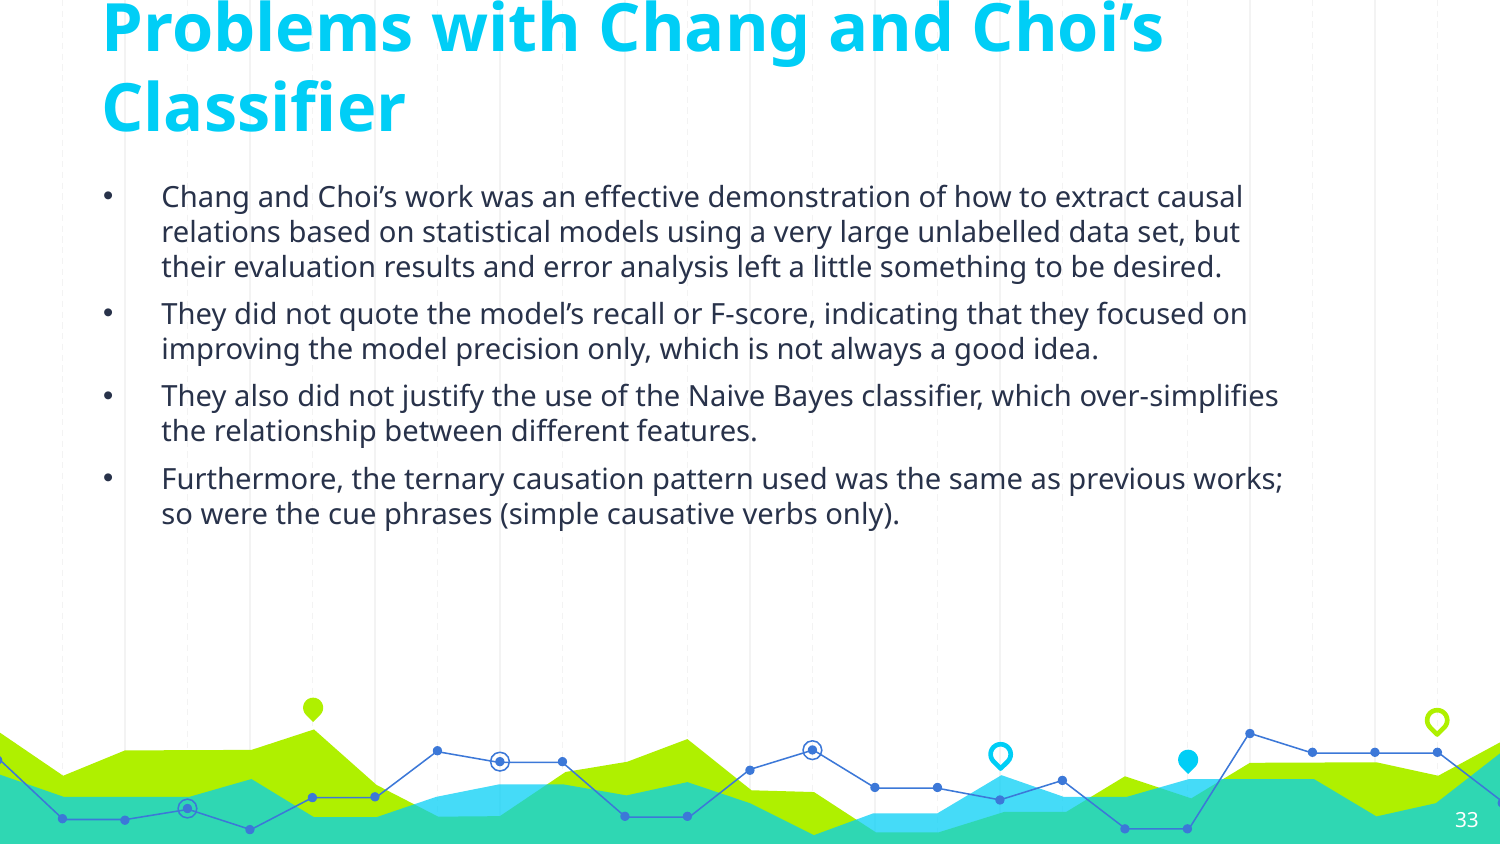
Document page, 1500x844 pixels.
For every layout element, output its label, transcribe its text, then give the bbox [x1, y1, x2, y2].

slide_number ‹#› [1403, 791, 1494, 844]
list Chang and Choi’s work was an effective demonstration of how to extract causal relations based on statistical models using a very large unlabelled data set, but their evaluation results and error analysis left a little something to be desired. They did not quote the model’s recall or F-score, indicating that they focused on improving the model precision only, which is not always a good idea. They also did not justify the use of the Naive Bayes classifier, which over-simplifies the relationship between different features. Furthermore, the ternary causation pattern used was the same as previous works; so were the cue phrases (simple causative verbs only). [71, 162, 1326, 681]
title Problems with Chang and Choi’s Classifier [86, 42, 1341, 160]
